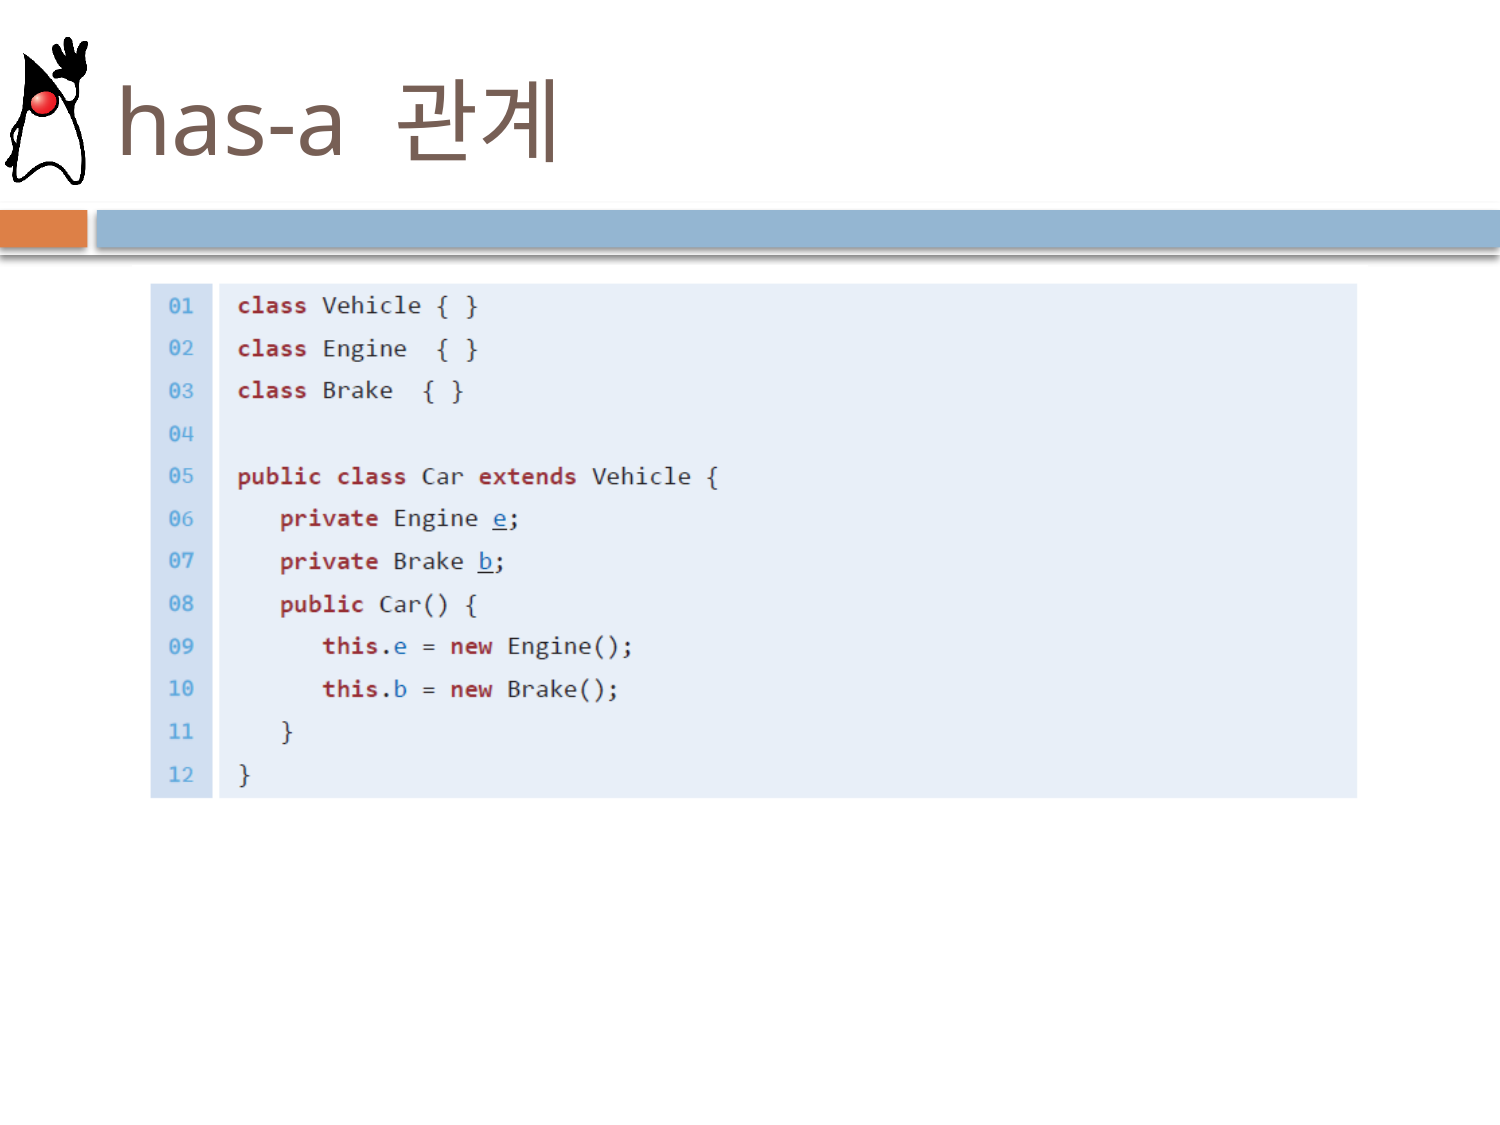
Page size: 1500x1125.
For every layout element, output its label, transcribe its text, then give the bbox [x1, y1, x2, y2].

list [132, 265, 1368, 814]
picture [5, 37, 88, 185]
title has-a 관계 [100, 37, 1438, 200]
